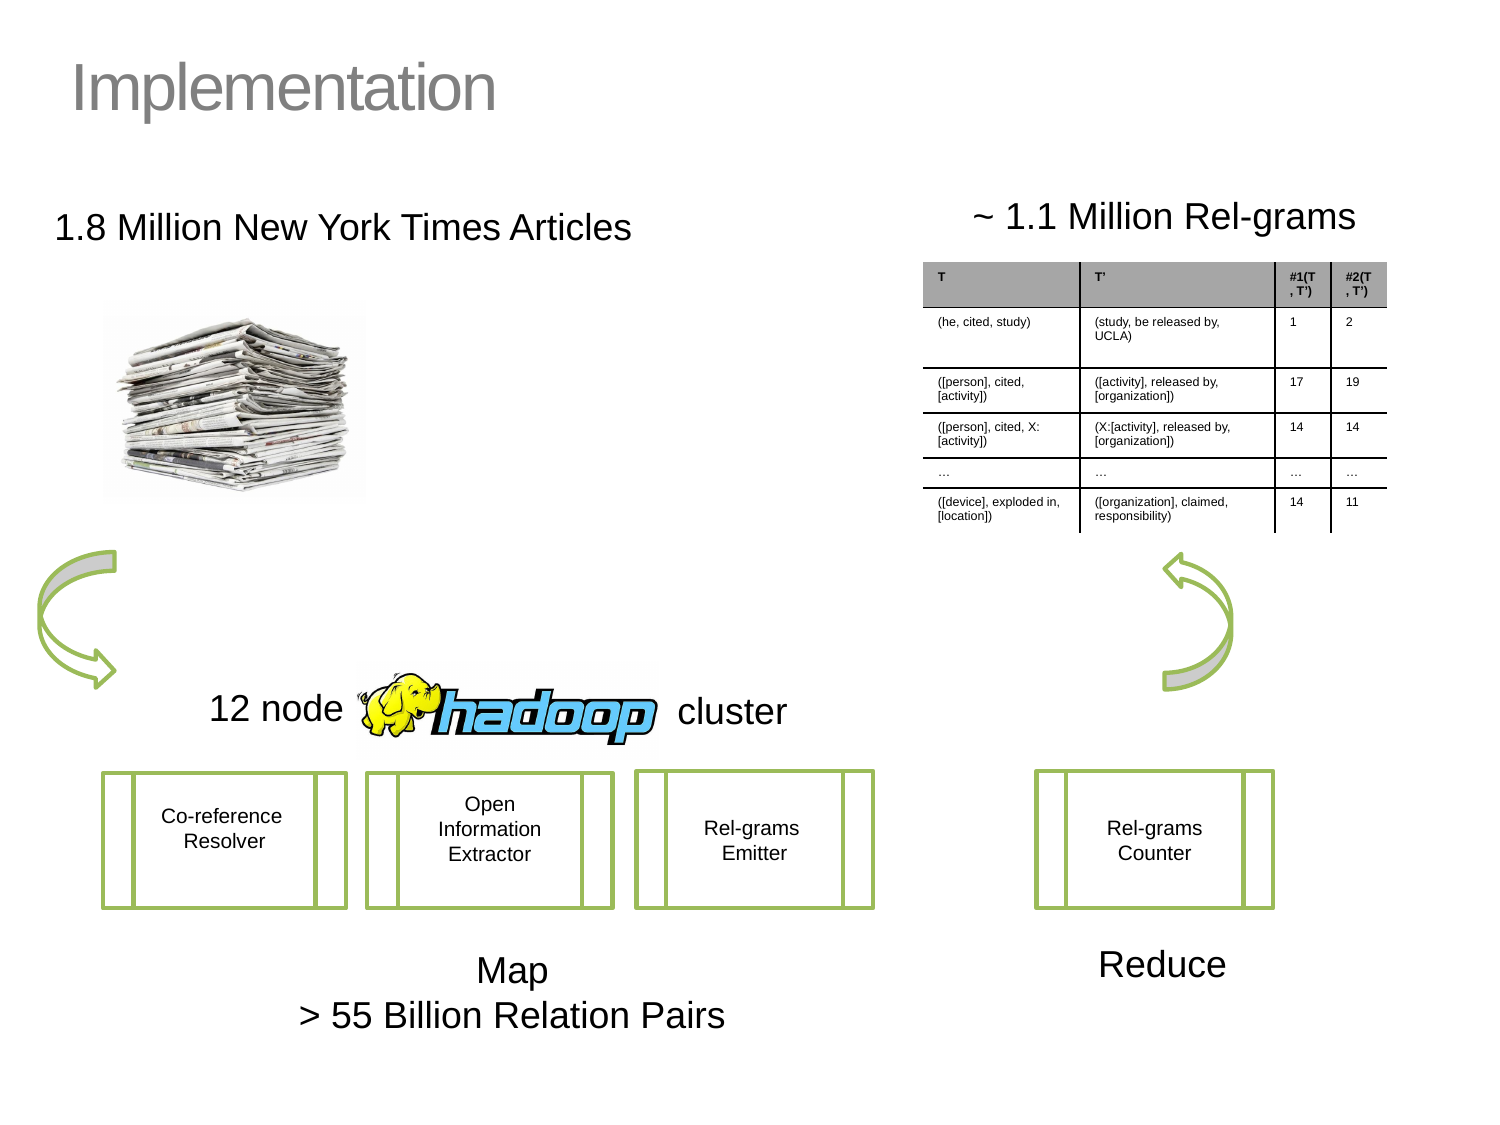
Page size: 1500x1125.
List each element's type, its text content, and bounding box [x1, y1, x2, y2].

table_cell … [1332, 459, 1387, 487]
table_header T’ [1081, 262, 1274, 307]
text_box Open Information Extractor [365, 771, 615, 910]
table_cell … [923, 459, 1079, 487]
table_cell … [1276, 459, 1330, 487]
text_box 1.8 Million New York Times Articles [39, 195, 715, 256]
table_cell 17 [1276, 369, 1330, 412]
table_header T [923, 262, 1079, 307]
text_box 12 node [194, 676, 353, 737]
table_cell 14 [1276, 414, 1330, 457]
table_cell 11 [1332, 489, 1387, 533]
table_cell 14 [1332, 414, 1387, 457]
table_header #2(T, T’) [1332, 262, 1387, 307]
table_cell (he, cited, study) [923, 308, 1079, 367]
table_cell ([device], exploded in, [location]) [923, 489, 1079, 533]
text_box Rel-grams Counter [1034, 769, 1275, 910]
table_cell (study, be released by, UCLA) [1081, 308, 1274, 367]
table_header #1(T, T’) [1276, 262, 1330, 307]
text_box cluster [669, 679, 873, 740]
text_box ~ 1.1 Million Rel-grams [957, 184, 1372, 244]
picture [102, 299, 366, 504]
table_cell ([organization], claimed, responsibility) [1081, 489, 1274, 533]
text_box Rel-grams Emitter [634, 769, 875, 910]
table_cell 14 [1276, 489, 1330, 533]
table_cell 2 [1332, 308, 1387, 367]
table_cell 19 [1332, 369, 1387, 412]
table_cell 1 [1276, 308, 1330, 367]
text_box Reduce [922, 933, 1402, 993]
picture [356, 661, 660, 760]
title Implementation [55, 2, 1451, 166]
table_cell … [1081, 459, 1274, 487]
text_box Map > 55 Billion Relation Pairs [272, 938, 752, 1044]
text_box Co-reference Resolver [101, 771, 348, 910]
table_cell ([person], cited, X:[activity]) [923, 414, 1079, 457]
text_box [1162, 551, 1234, 692]
table_cell ([activity], released by, [organization]) [1081, 369, 1274, 412]
table_cell ([person], cited, [activity]) [923, 369, 1079, 412]
text_box [37, 549, 117, 690]
table_cell (X:[activity], released by, [organization]) [1081, 414, 1274, 457]
